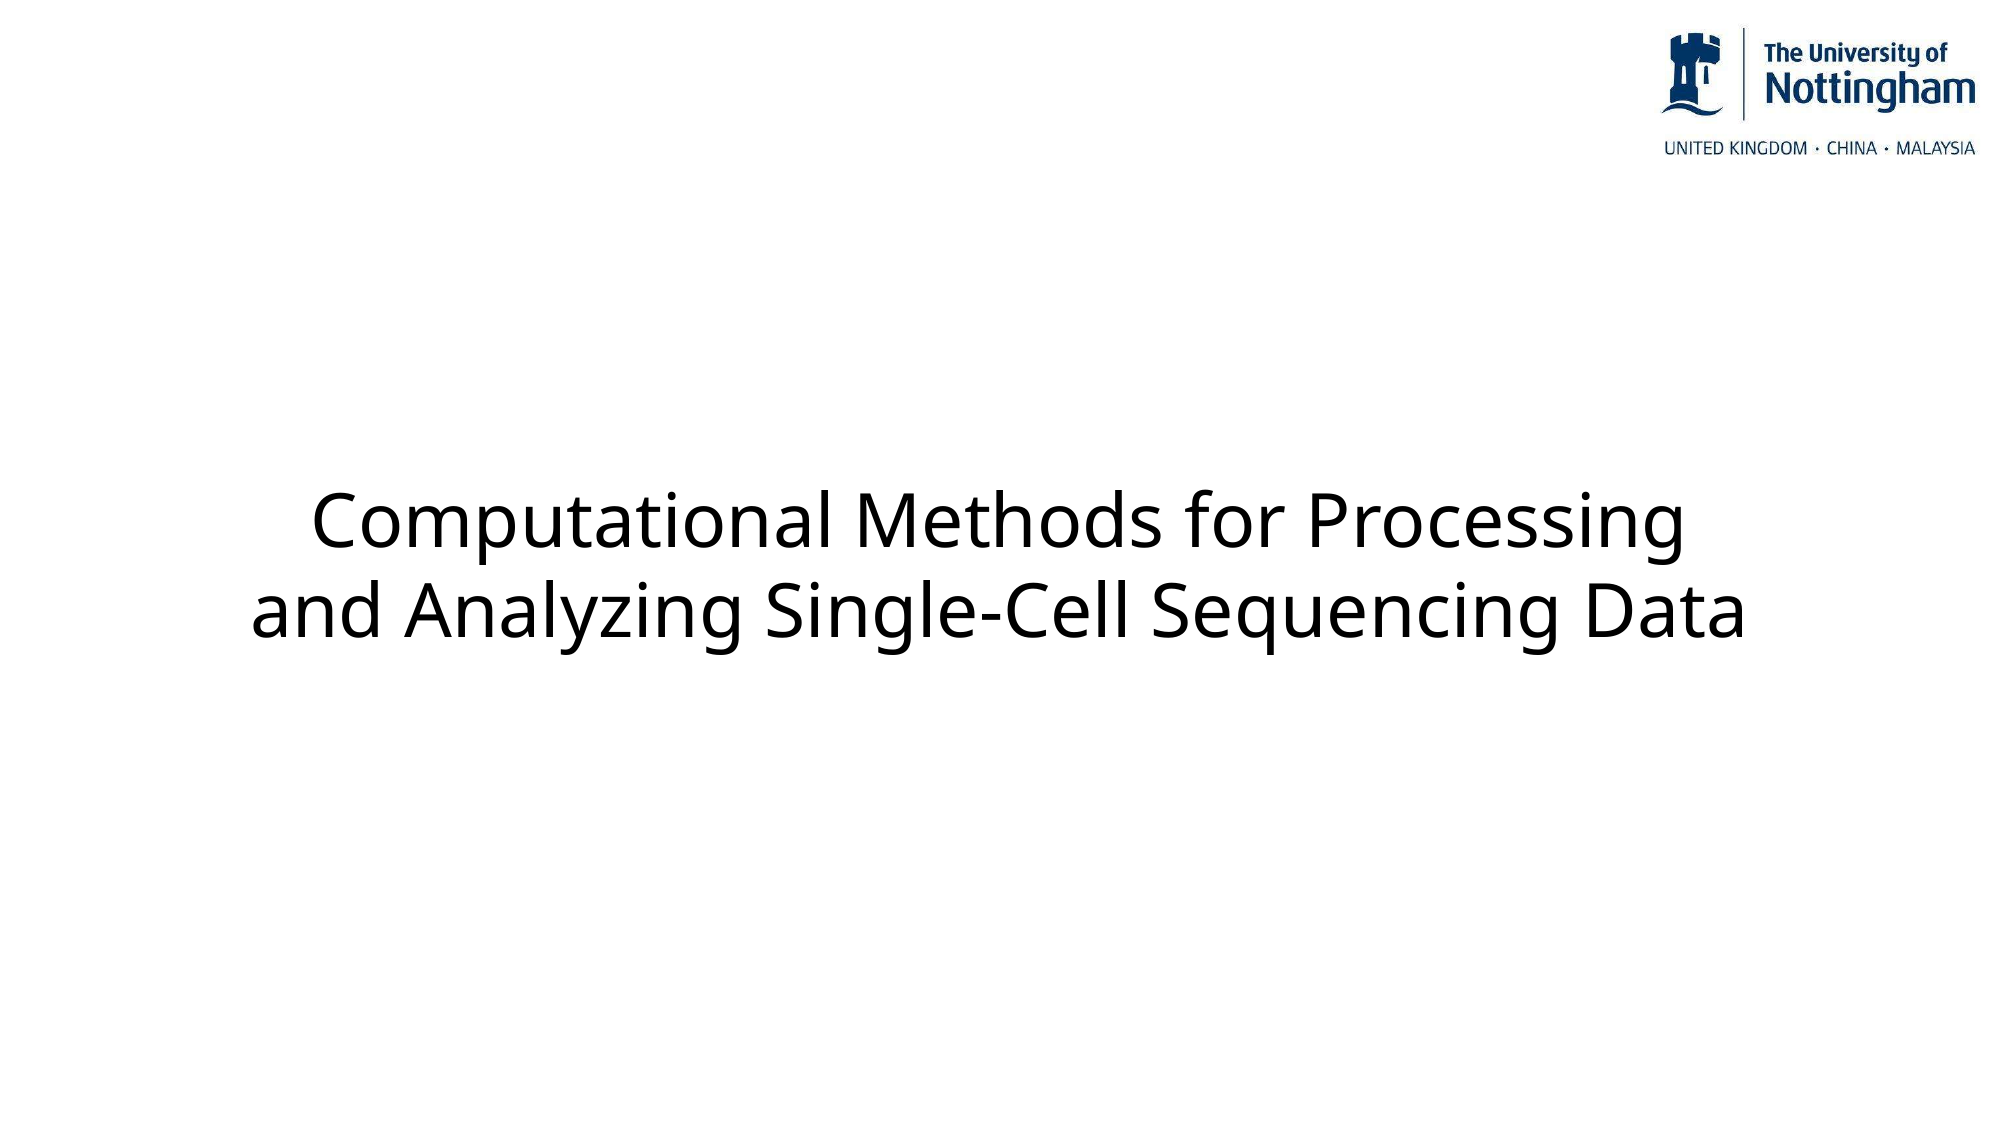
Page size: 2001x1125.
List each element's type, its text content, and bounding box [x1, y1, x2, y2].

text_box Computational Methods for Processing and Analyzing Single-Cell Sequencing Data [227, 415, 1773, 710]
picture [1654, 18, 1982, 164]
